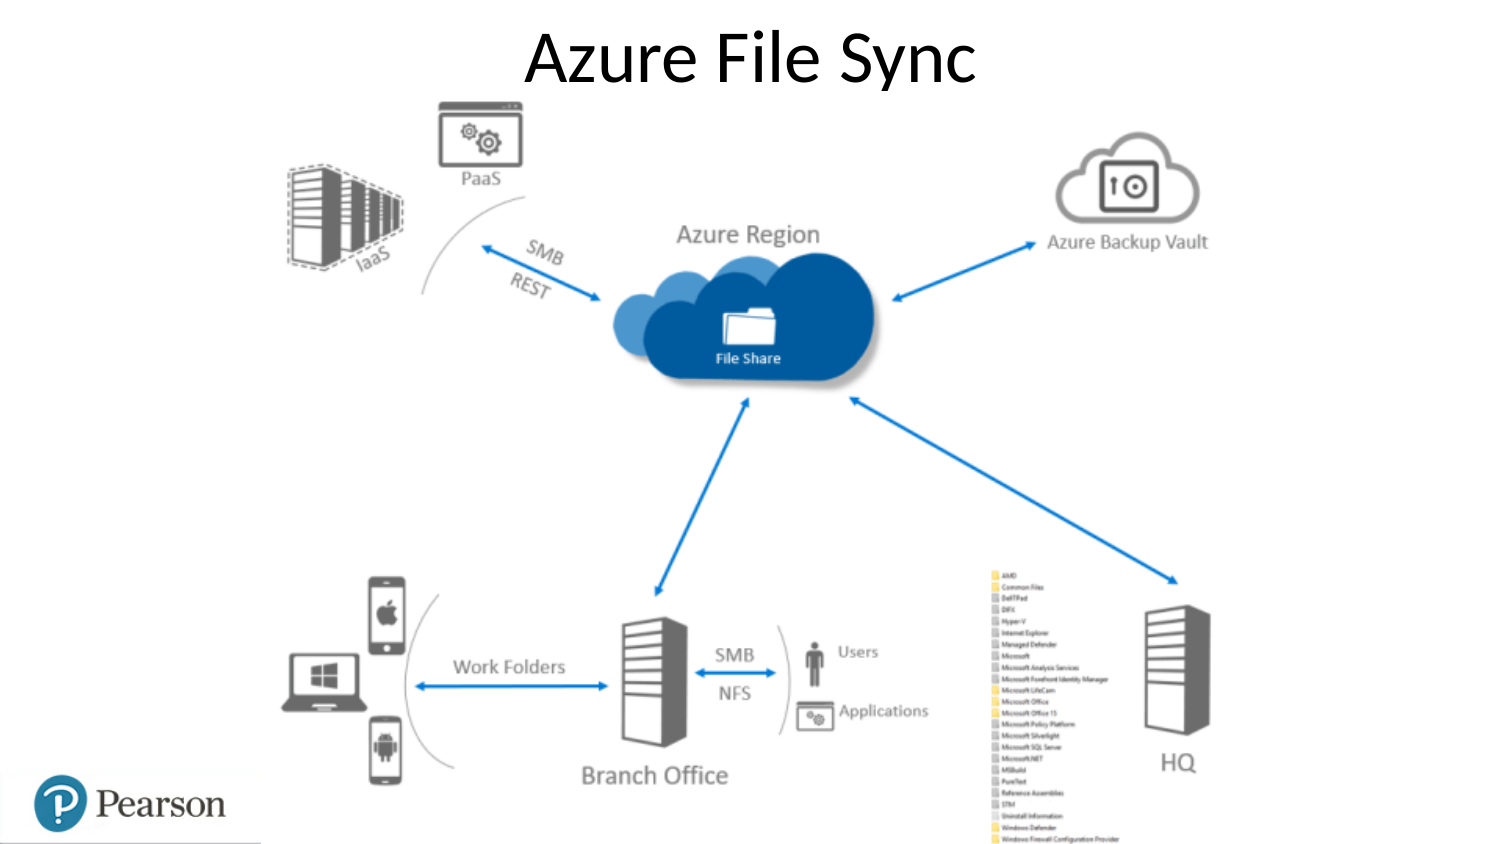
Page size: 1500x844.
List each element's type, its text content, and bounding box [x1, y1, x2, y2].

picture [0, 0, 1500, 844]
title Azure File Sync [132, 0, 1371, 92]
